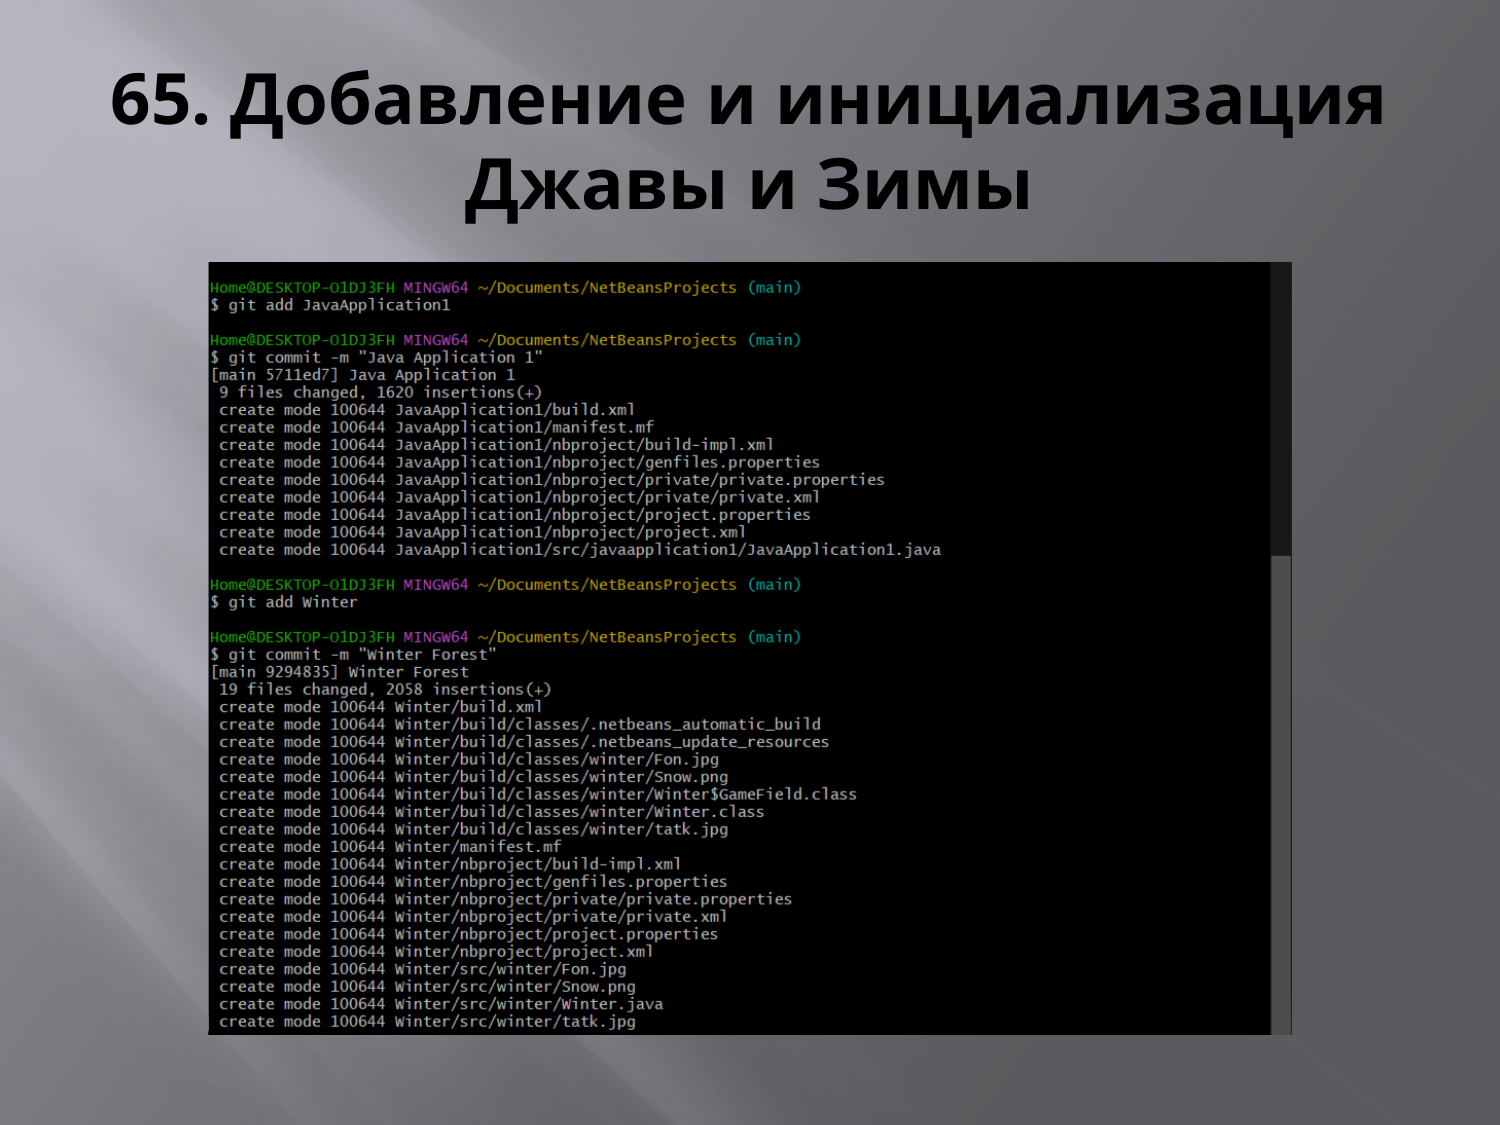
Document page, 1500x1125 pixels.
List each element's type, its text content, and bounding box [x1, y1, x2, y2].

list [208, 262, 1292, 1036]
title 65. Добавление и инициализация Джавы и Зимы [75, 45, 1425, 233]
